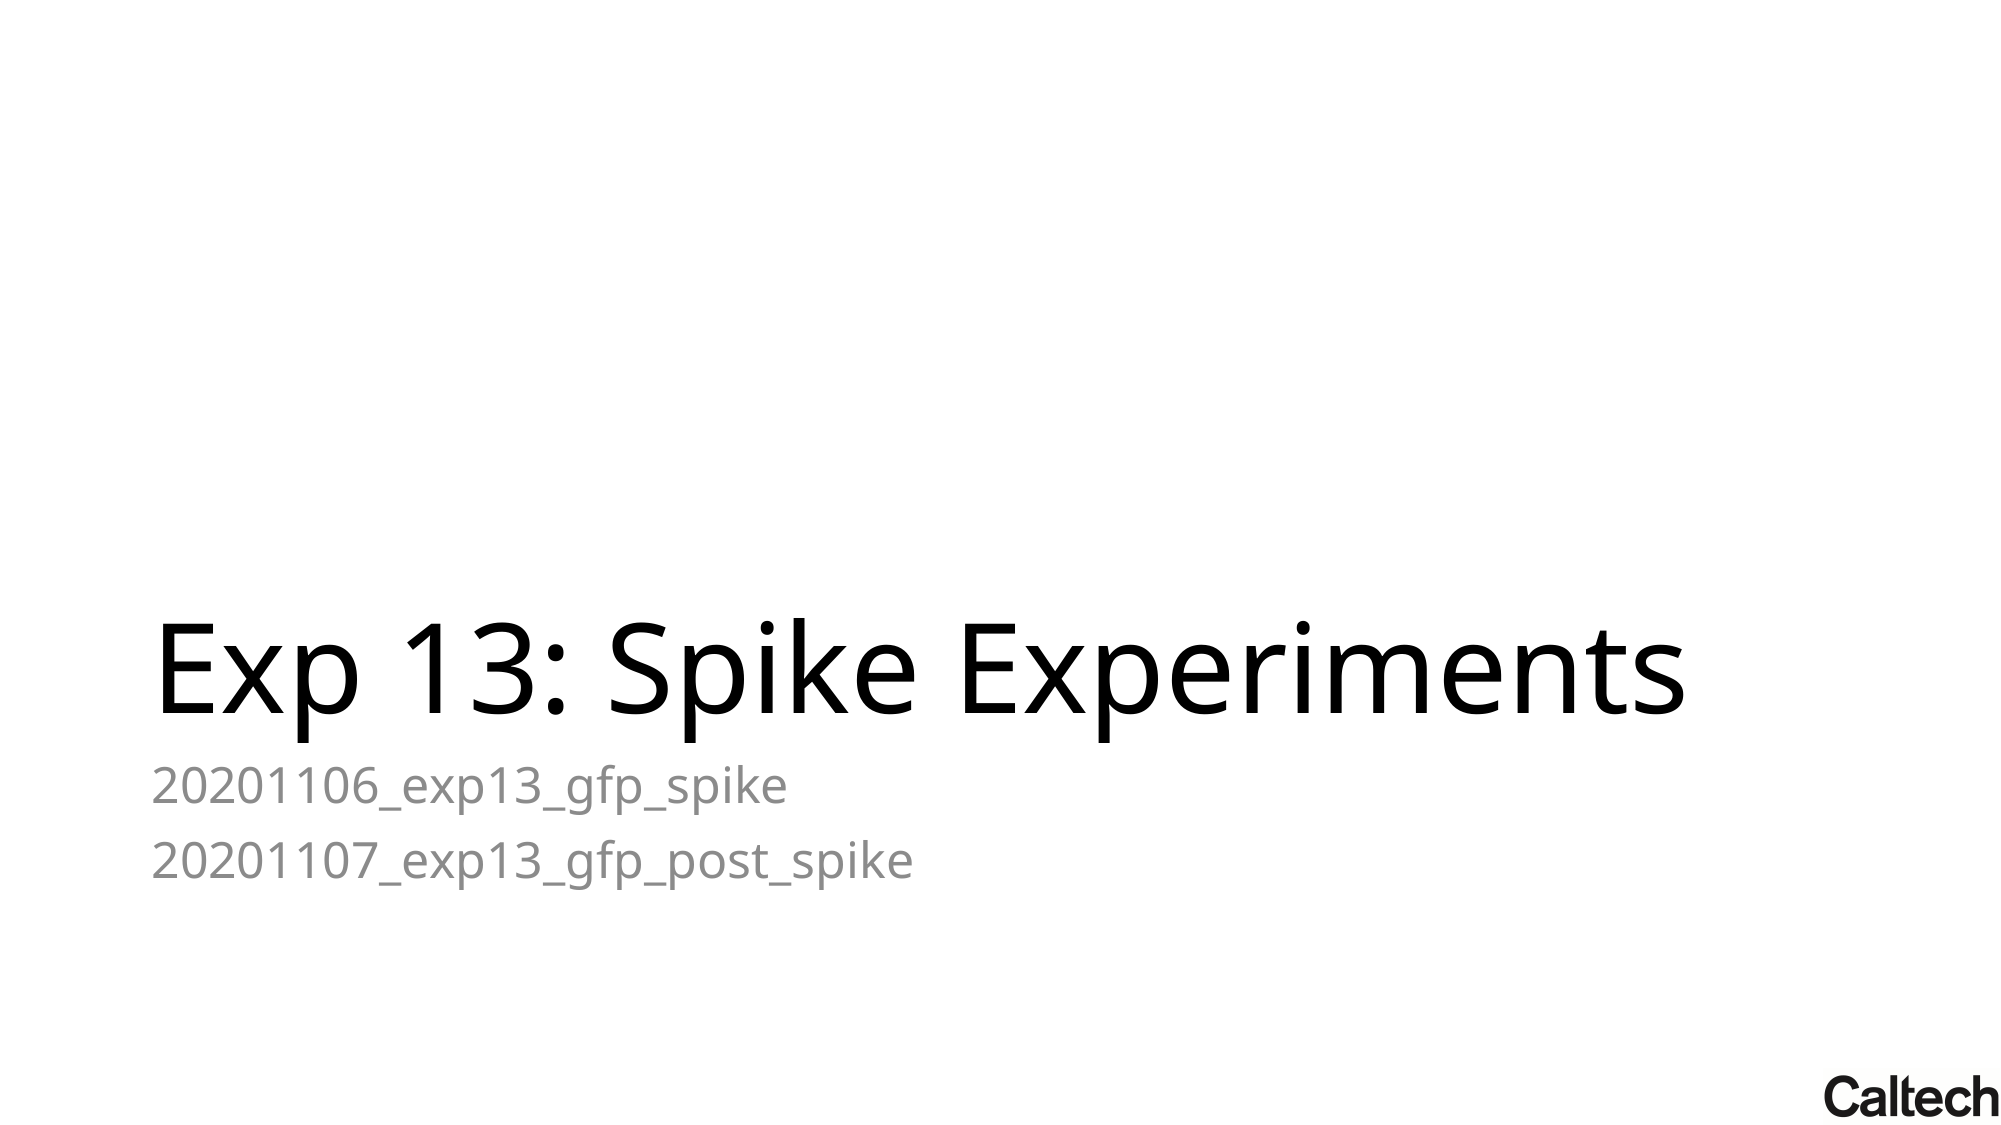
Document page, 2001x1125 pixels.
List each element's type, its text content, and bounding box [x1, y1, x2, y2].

list 20201106_exp13_gfp_spike 20201107_exp13_gfp_post_spike [136, 752, 1862, 999]
picture [1823, 1068, 2000, 1125]
title Exp 13: Spike Experiments [136, 280, 1862, 749]
